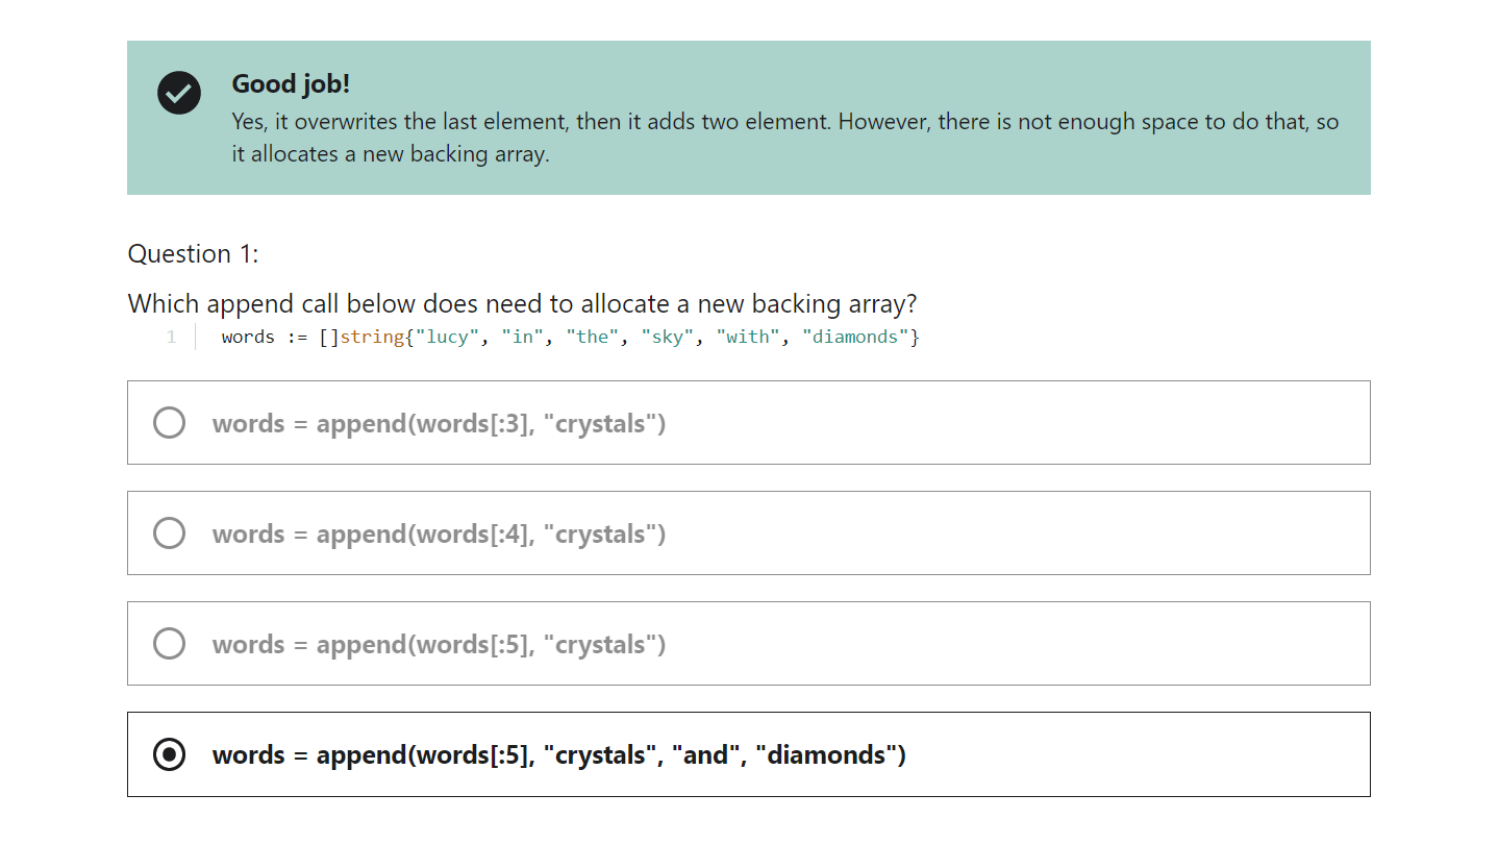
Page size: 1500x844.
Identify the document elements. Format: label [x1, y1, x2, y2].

picture [99, 24, 1398, 819]
